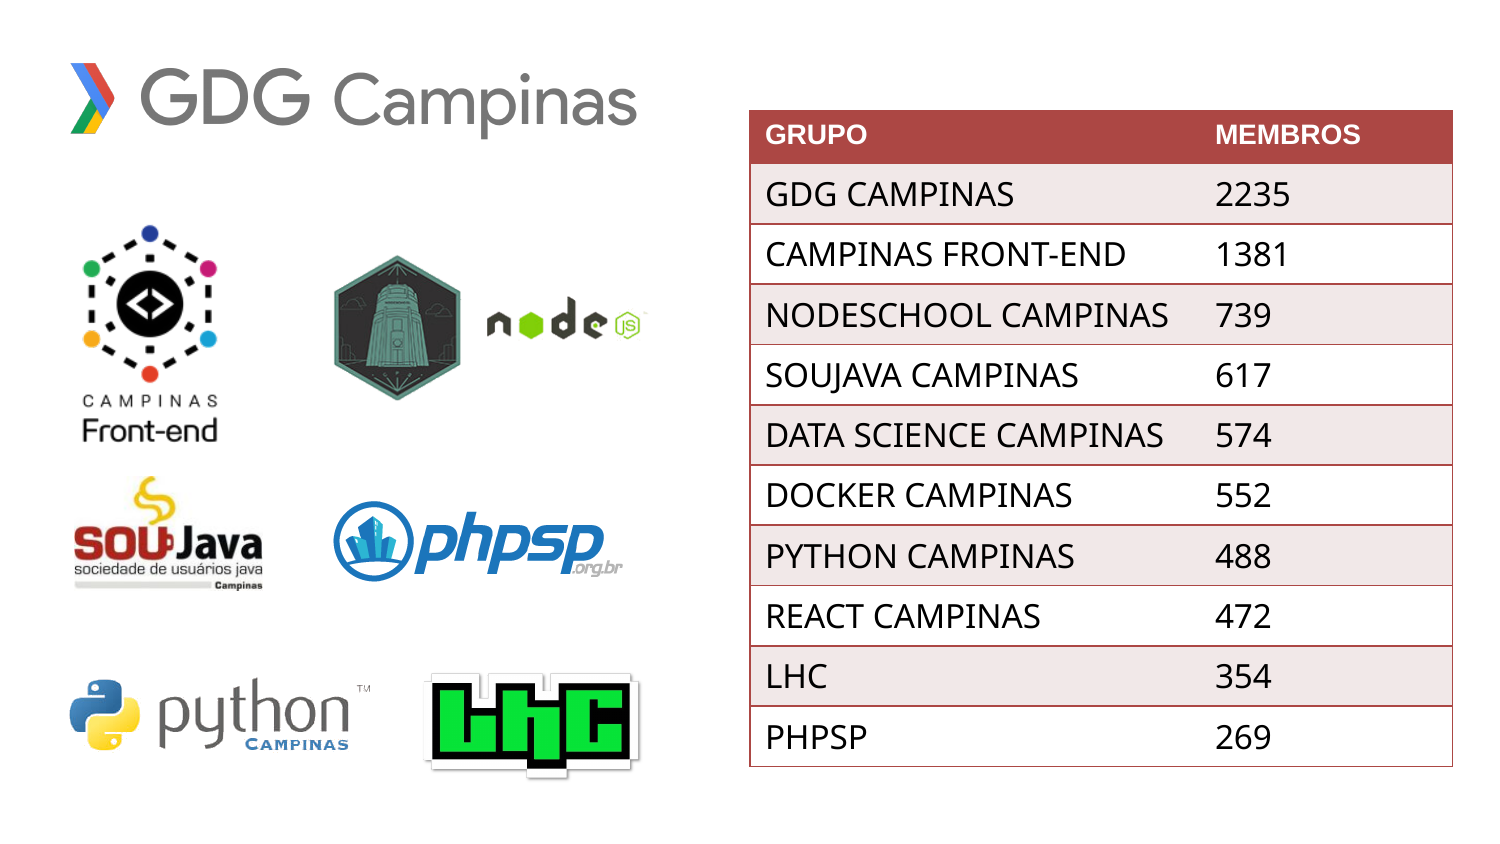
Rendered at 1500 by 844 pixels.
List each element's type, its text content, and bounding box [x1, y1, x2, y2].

table_cell DOCKER CAMPINAS [751, 466, 1200, 524]
table_cell GDG CAMPINAS [751, 164, 1200, 223]
table_cell DATA SCIENCE CAMPINAS [751, 406, 1200, 464]
table_cell PHPSP [751, 707, 1200, 766]
table_cell 552 [1200, 466, 1452, 524]
table_cell PYTHON CAMPINAS [751, 526, 1200, 585]
picture [41, 631, 399, 810]
table_header GRUPO [751, 112, 1200, 163]
table_header MEMBROS [1200, 112, 1452, 163]
table_cell 1381 [1200, 225, 1452, 283]
table_cell 574 [1200, 406, 1452, 464]
picture [332, 477, 627, 596]
table_cell 488 [1200, 526, 1452, 585]
table_cell NODESCHOOL CAMPINAS [751, 285, 1200, 344]
table_cell 617 [1200, 345, 1452, 404]
table_cell 472 [1200, 586, 1452, 645]
table_cell LHC [751, 647, 1200, 705]
table_cell 354 [1200, 647, 1452, 705]
picture [0, 0, 708, 451]
table_cell 269 [1200, 707, 1452, 766]
table_cell 739 [1200, 285, 1452, 344]
picture [74, 475, 263, 592]
picture [414, 664, 648, 788]
table_cell REACT CAMPINAS [751, 586, 1200, 645]
table_cell SOUJAVA CAMPINAS [751, 345, 1200, 404]
table_cell CAMPINAS FRONT-END [751, 225, 1200, 283]
table_cell 2235 [1200, 164, 1452, 223]
picture [283, 227, 689, 430]
